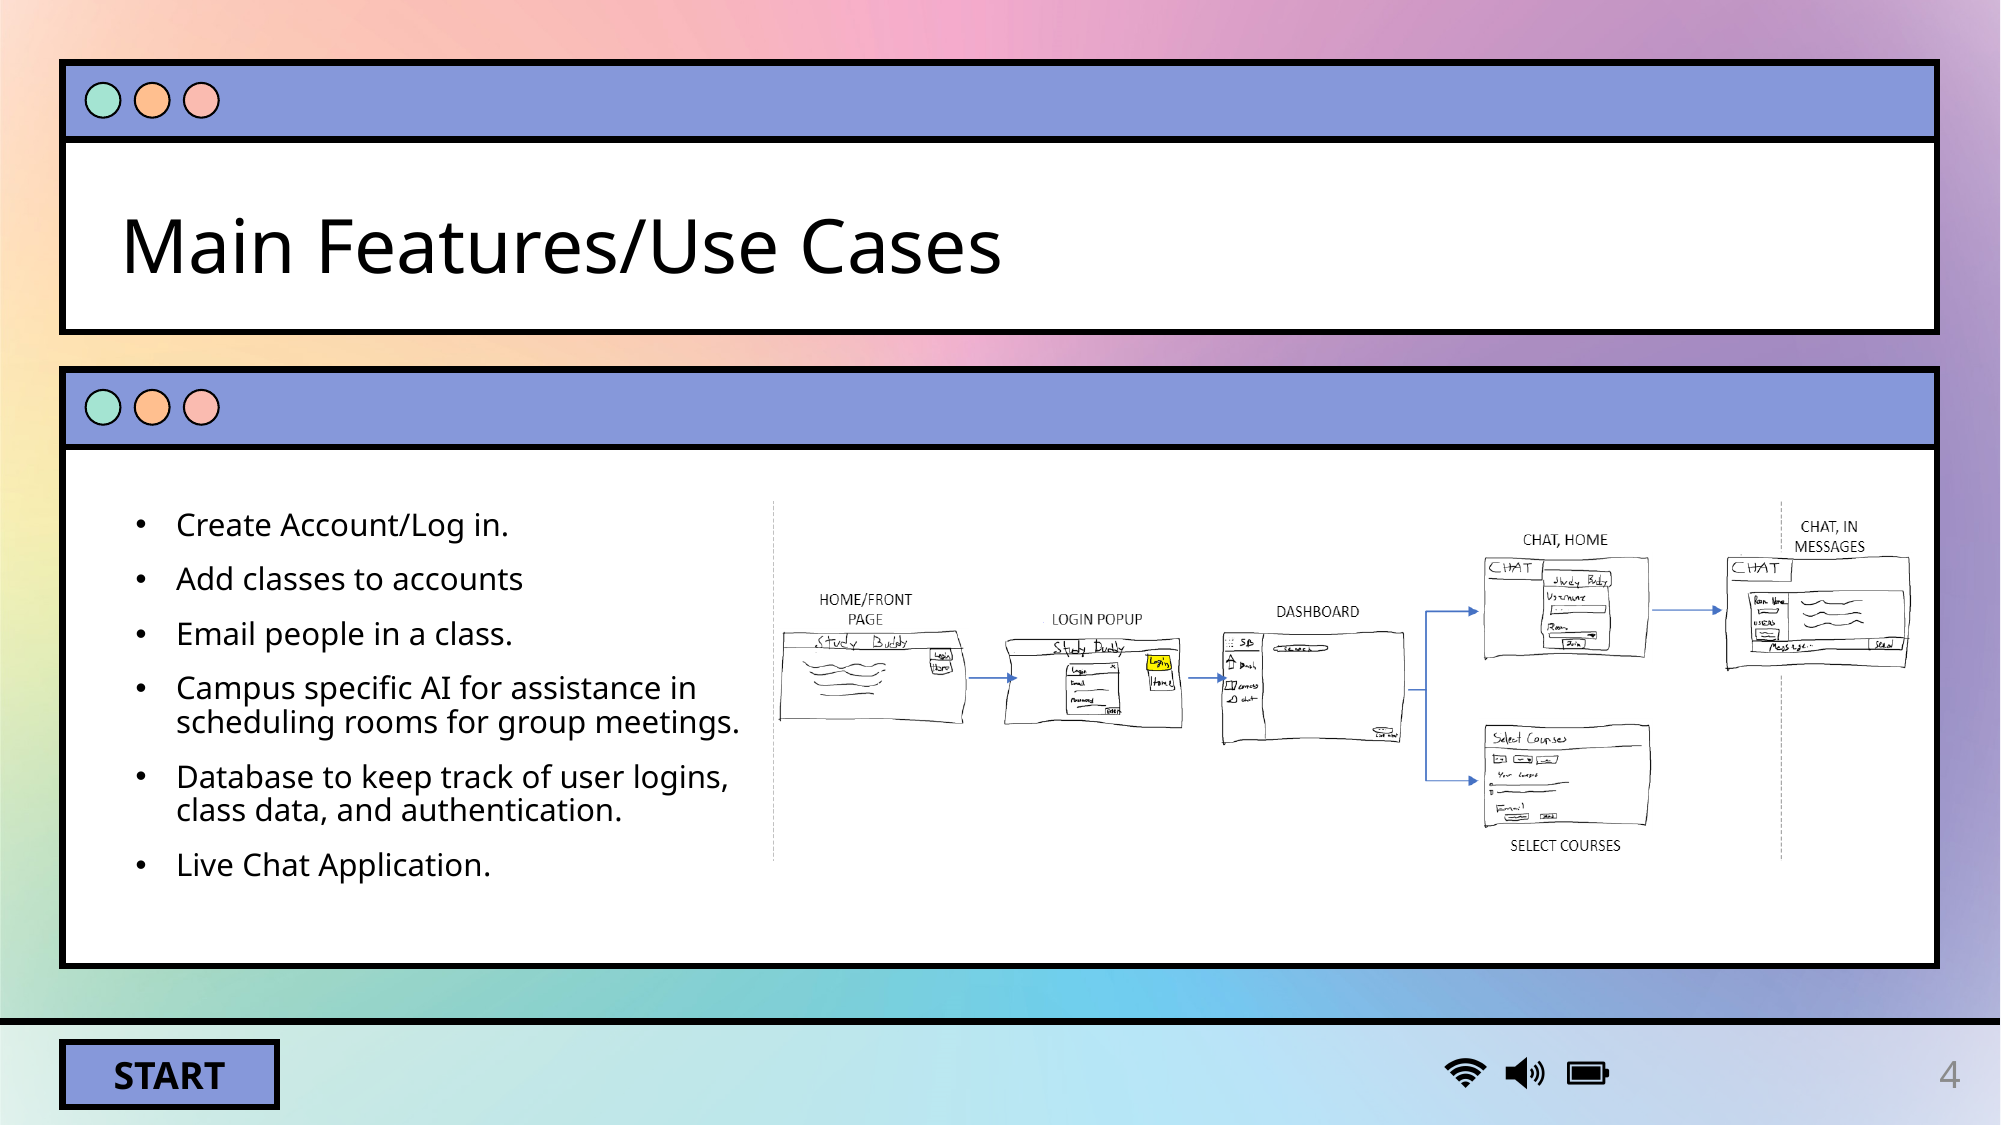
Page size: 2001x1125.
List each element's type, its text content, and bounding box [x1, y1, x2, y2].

picture [1442, 1050, 1488, 1096]
picture [0, 0, 2001, 1125]
slide_number 4 [1898, 1021, 2000, 1125]
picture [1504, 1050, 1550, 1096]
title Main Features/Use Cases [105, 162, 1895, 314]
picture [1565, 1050, 1611, 1096]
list Create Account/Log in. Add classes to accounts Email people in a class. Campus specific AI for assistance in scheduling rooms for group meetings. Database to keep track of user logins, class data, and authentication. Live Chat Application. [120, 501, 771, 907]
